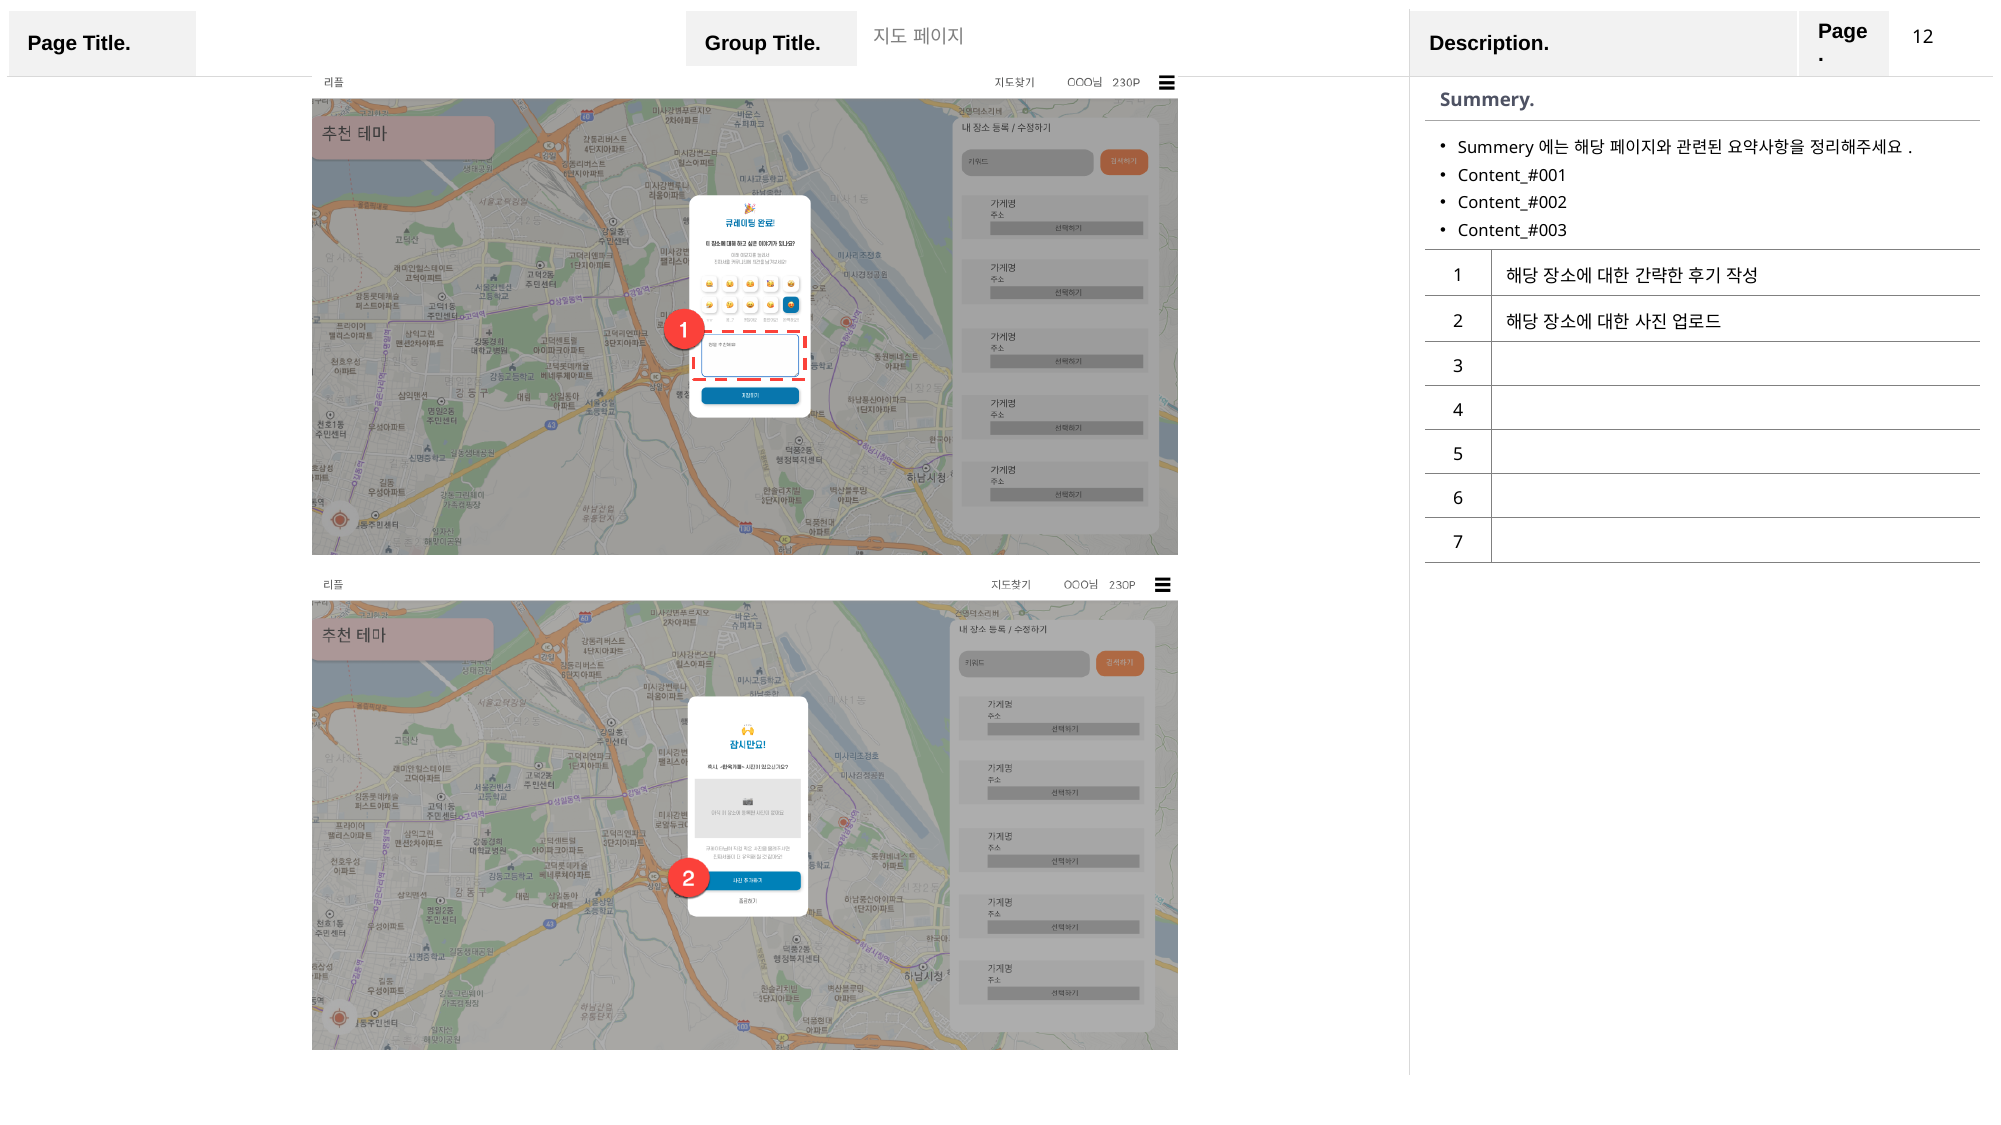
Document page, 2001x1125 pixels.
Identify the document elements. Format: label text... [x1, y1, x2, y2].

table_cell Summery에는 해당 페이지와 관련된 요약사항을 정리해주세요. Content_#001 Content_#002 Content_#003 [1425, 121, 1980, 249]
list 지도 페이지 [858, 18, 1405, 55]
table_cell 7 [1425, 518, 1491, 562]
table_cell 2 [1425, 296, 1491, 341]
table_cell 3 [1425, 342, 1491, 385]
table_header Summery. [1425, 78, 1980, 120]
text_box 12 [1897, 17, 2000, 58]
picture [312, 66, 1178, 555]
table_cell 해당 장소에 대한 사진 업로드 [1492, 296, 1980, 341]
table_cell [1492, 430, 1980, 473]
table_cell 해당 장소에 대한 간략한 후기 작성 [1492, 250, 1980, 295]
table_cell 5 [1425, 430, 1491, 473]
picture [312, 572, 1178, 1051]
table_cell [1492, 474, 1980, 517]
table_cell 1 [1425, 250, 1491, 295]
table_cell 6 [1425, 474, 1491, 517]
table_cell [1492, 518, 1980, 562]
table_cell 4 [1425, 386, 1491, 429]
table_cell [1492, 342, 1980, 385]
table_cell [1492, 386, 1980, 429]
